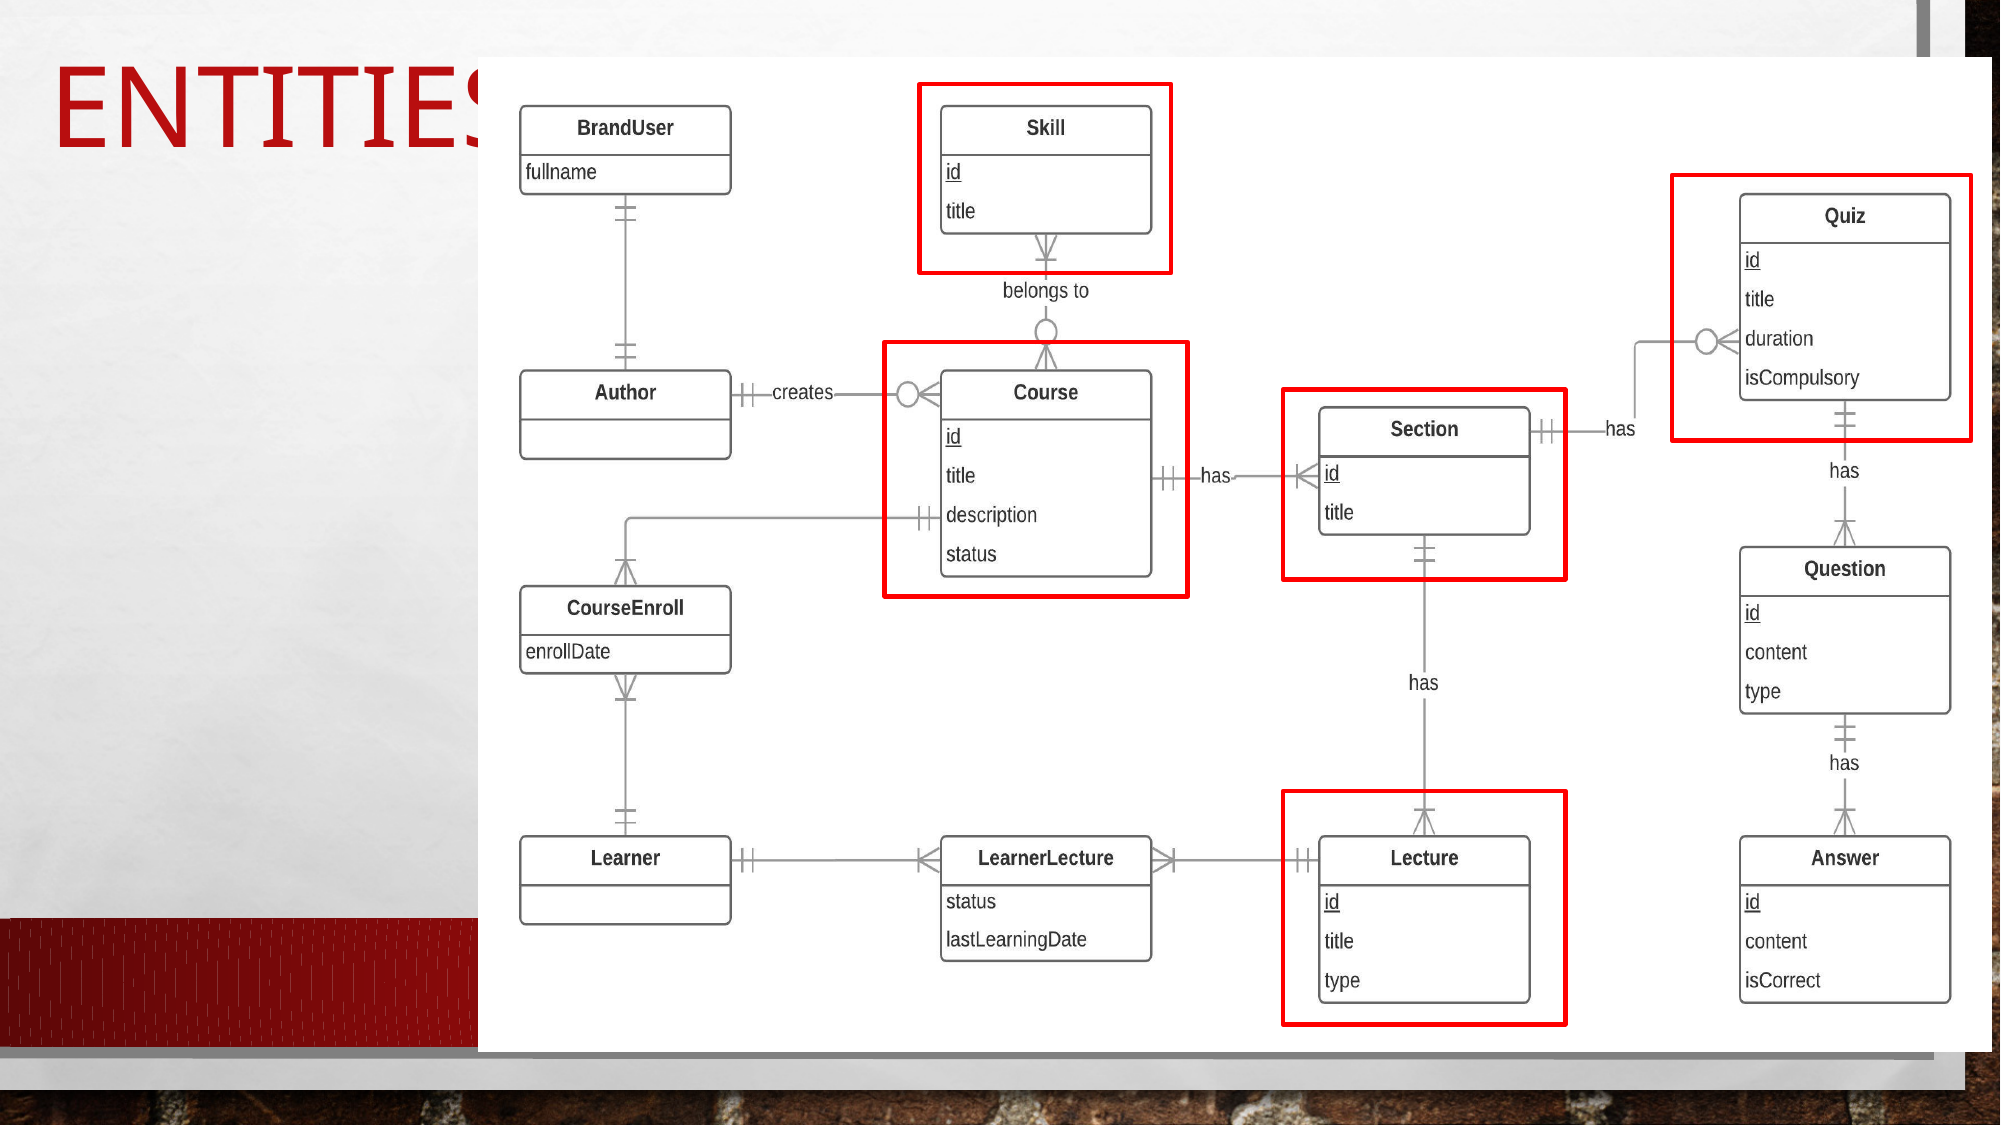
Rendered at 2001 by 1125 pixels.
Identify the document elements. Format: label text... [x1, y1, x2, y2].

text_box ENTITIes [34, 16, 1740, 206]
picture [0, 0, 2000, 1125]
